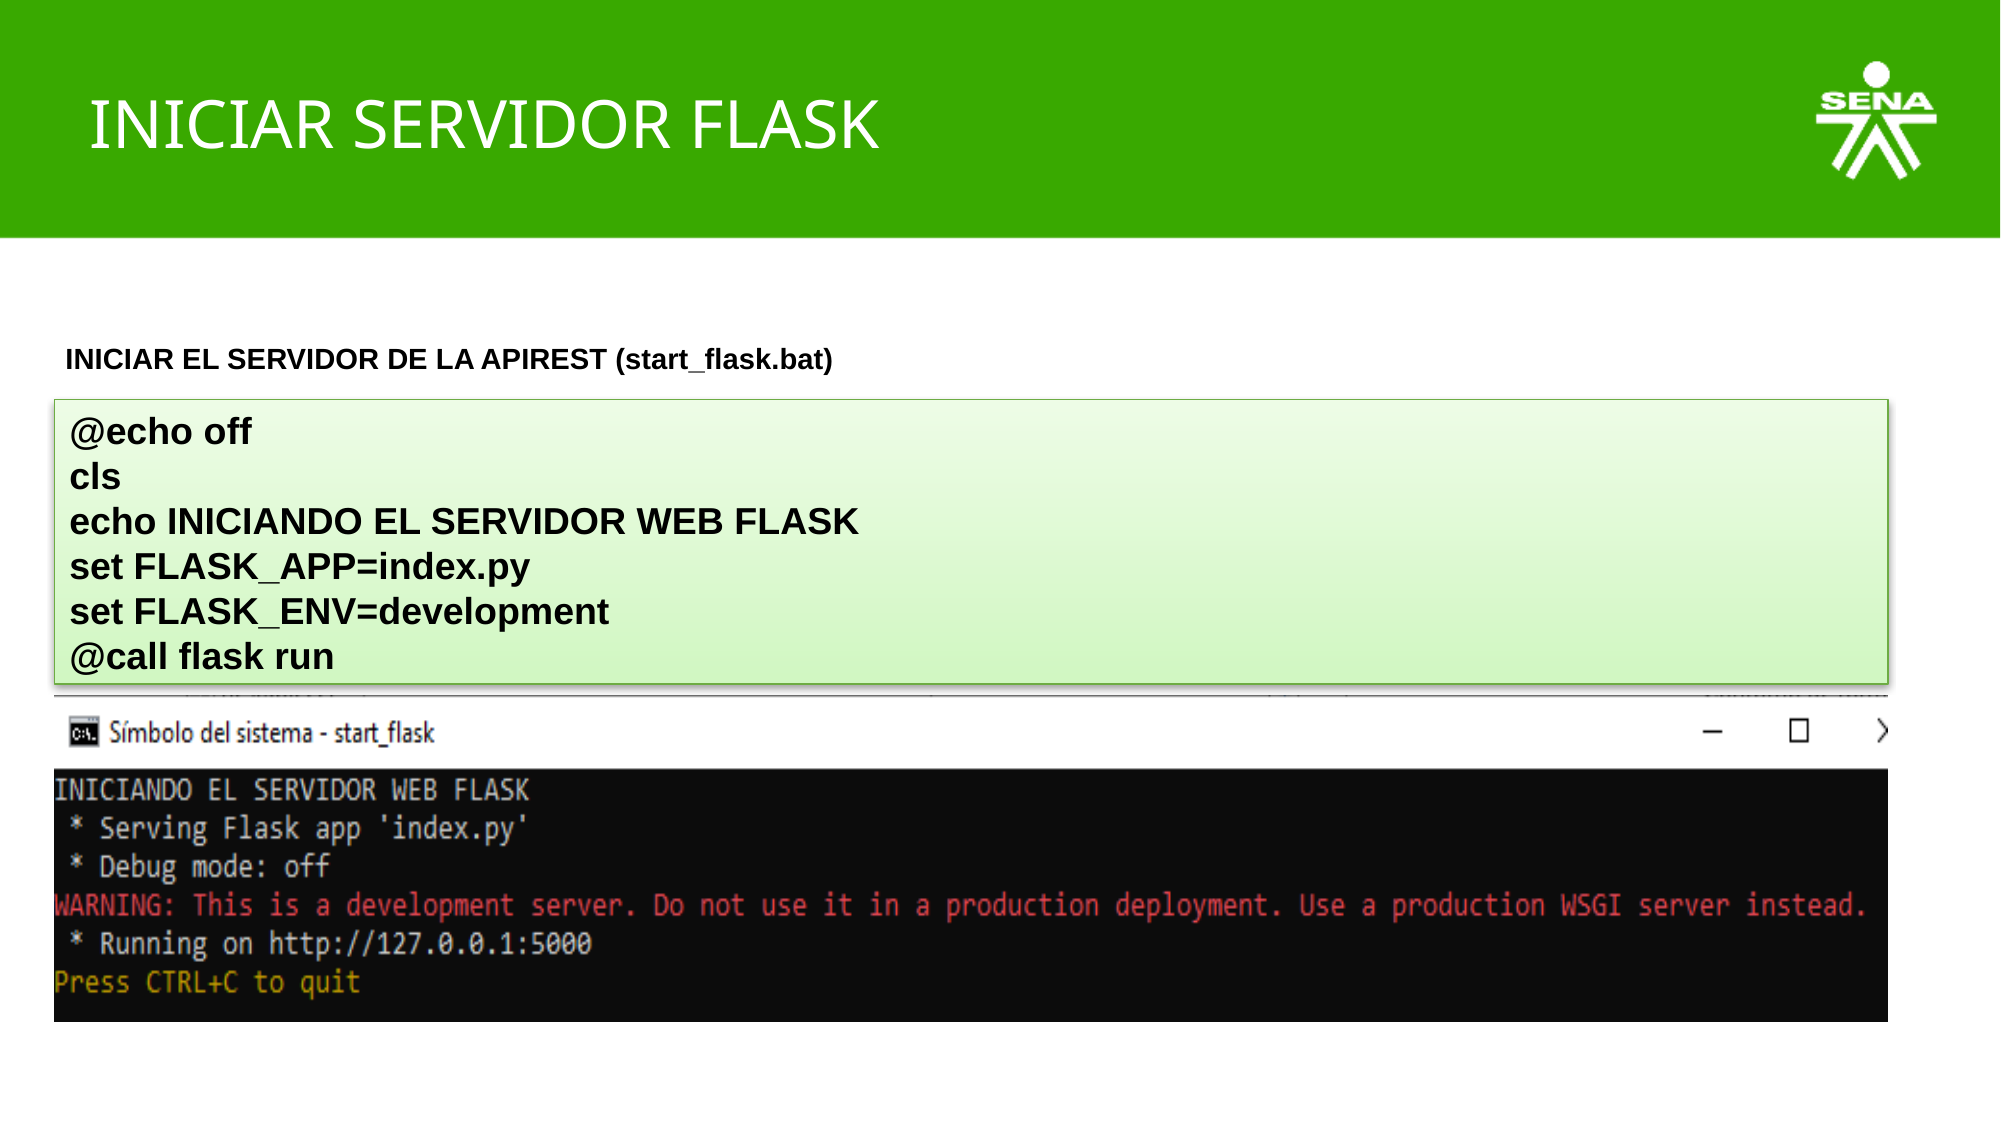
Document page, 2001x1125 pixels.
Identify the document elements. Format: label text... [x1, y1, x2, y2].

text_box @echo off cls echo INICIANDO EL SERVIDOR WEB FLASK set FLASK_APP=index.py set FLASK_ENV=development @call flask run [54, 399, 1889, 685]
title INICIAR SERVIDOR FLASK [74, 18, 1800, 236]
picture [0, 0, 2001, 1125]
text_box INICIAR EL SERVIDOR DE LA APIREST (start_flask.bat) [50, 333, 849, 383]
